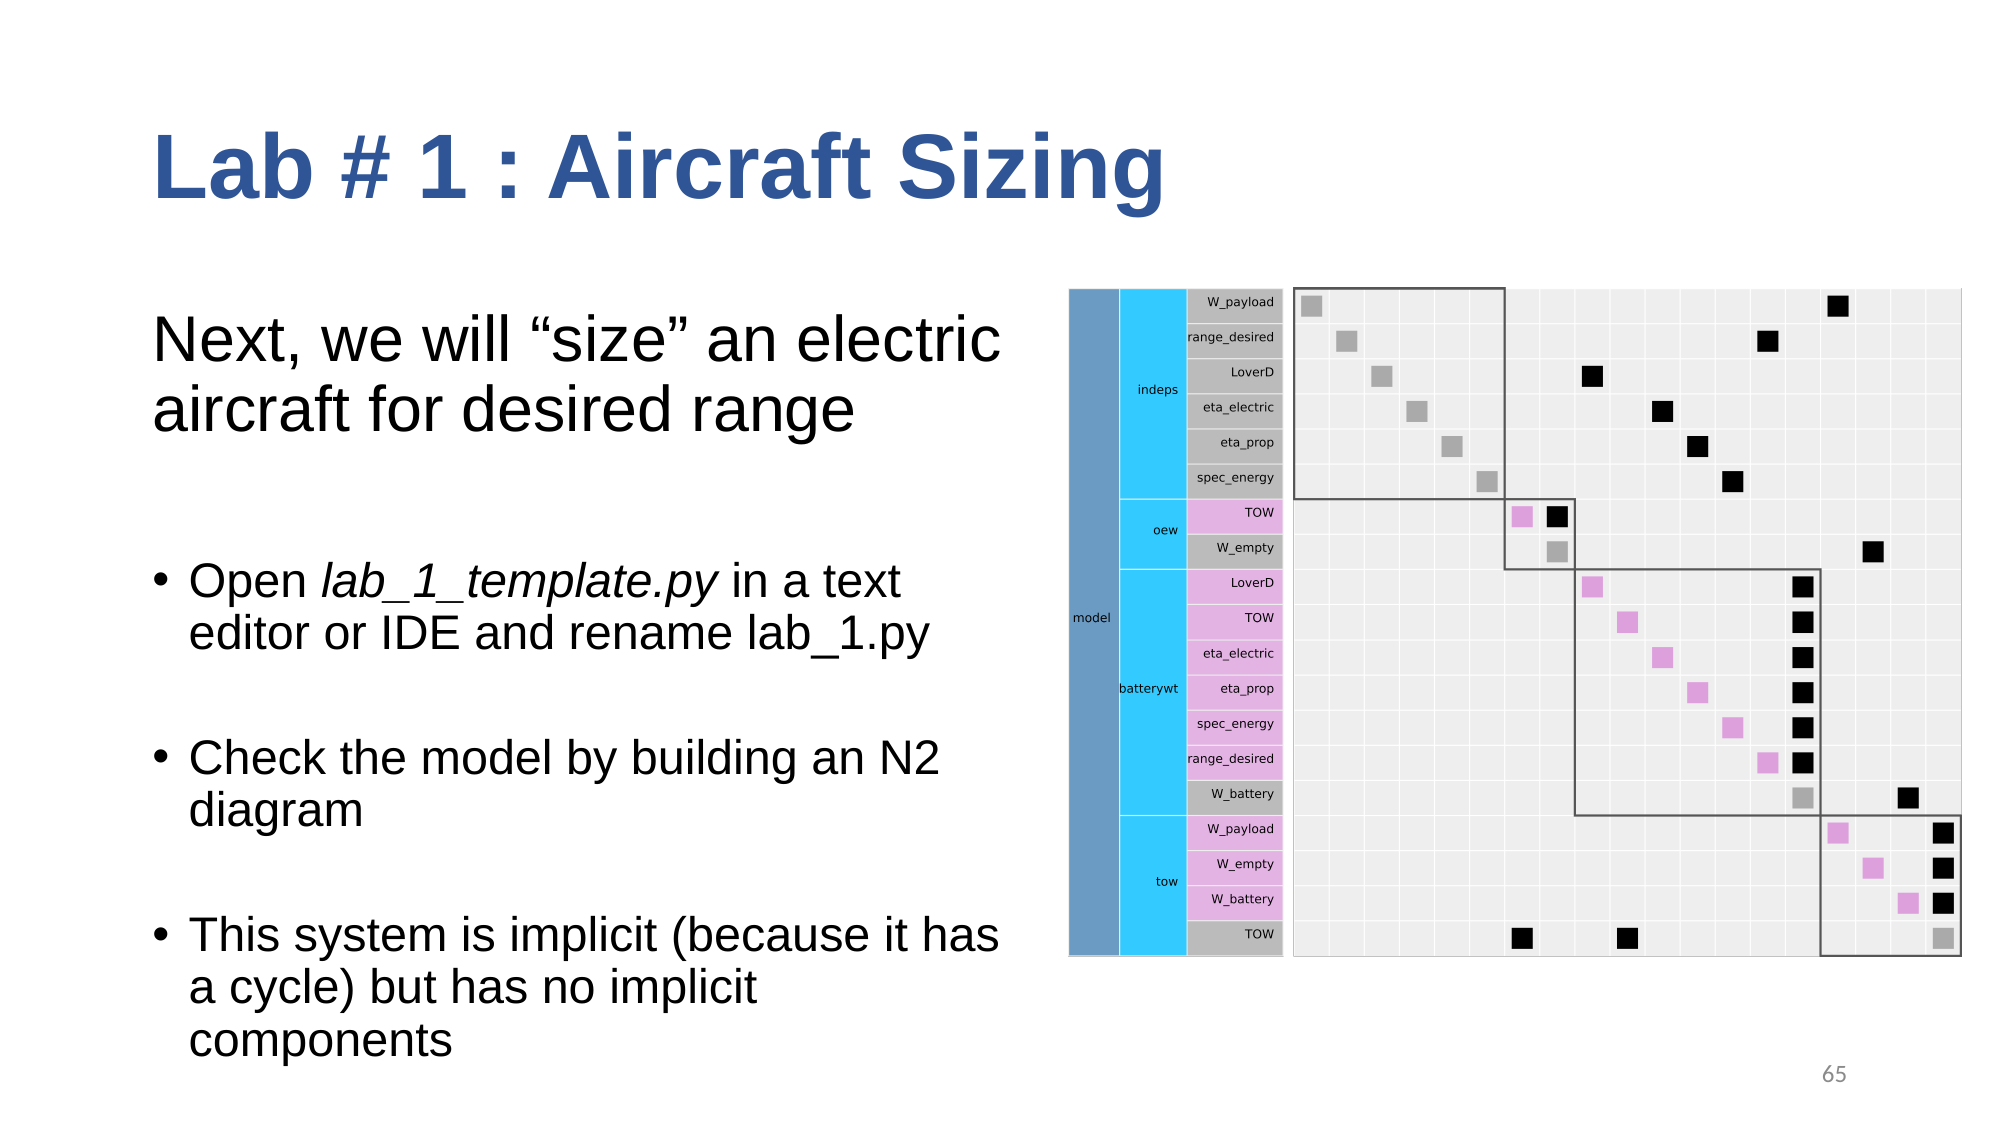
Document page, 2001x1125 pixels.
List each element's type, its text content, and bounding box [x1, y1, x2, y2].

picture [1067, 287, 1962, 957]
title Lab # 1 : Aircraft Sizing [137, 59, 1863, 278]
list Next, we will “size” an electric aircraft for desired range Open lab_1_template.py in a text editor or IDE and rename lab_1.py Check the model by building an N2 diagram This system is implicit (because it has a cycle) but has no implicit components [137, 298, 1050, 1078]
slide_number 65 [1412, 1042, 1863, 1103]
